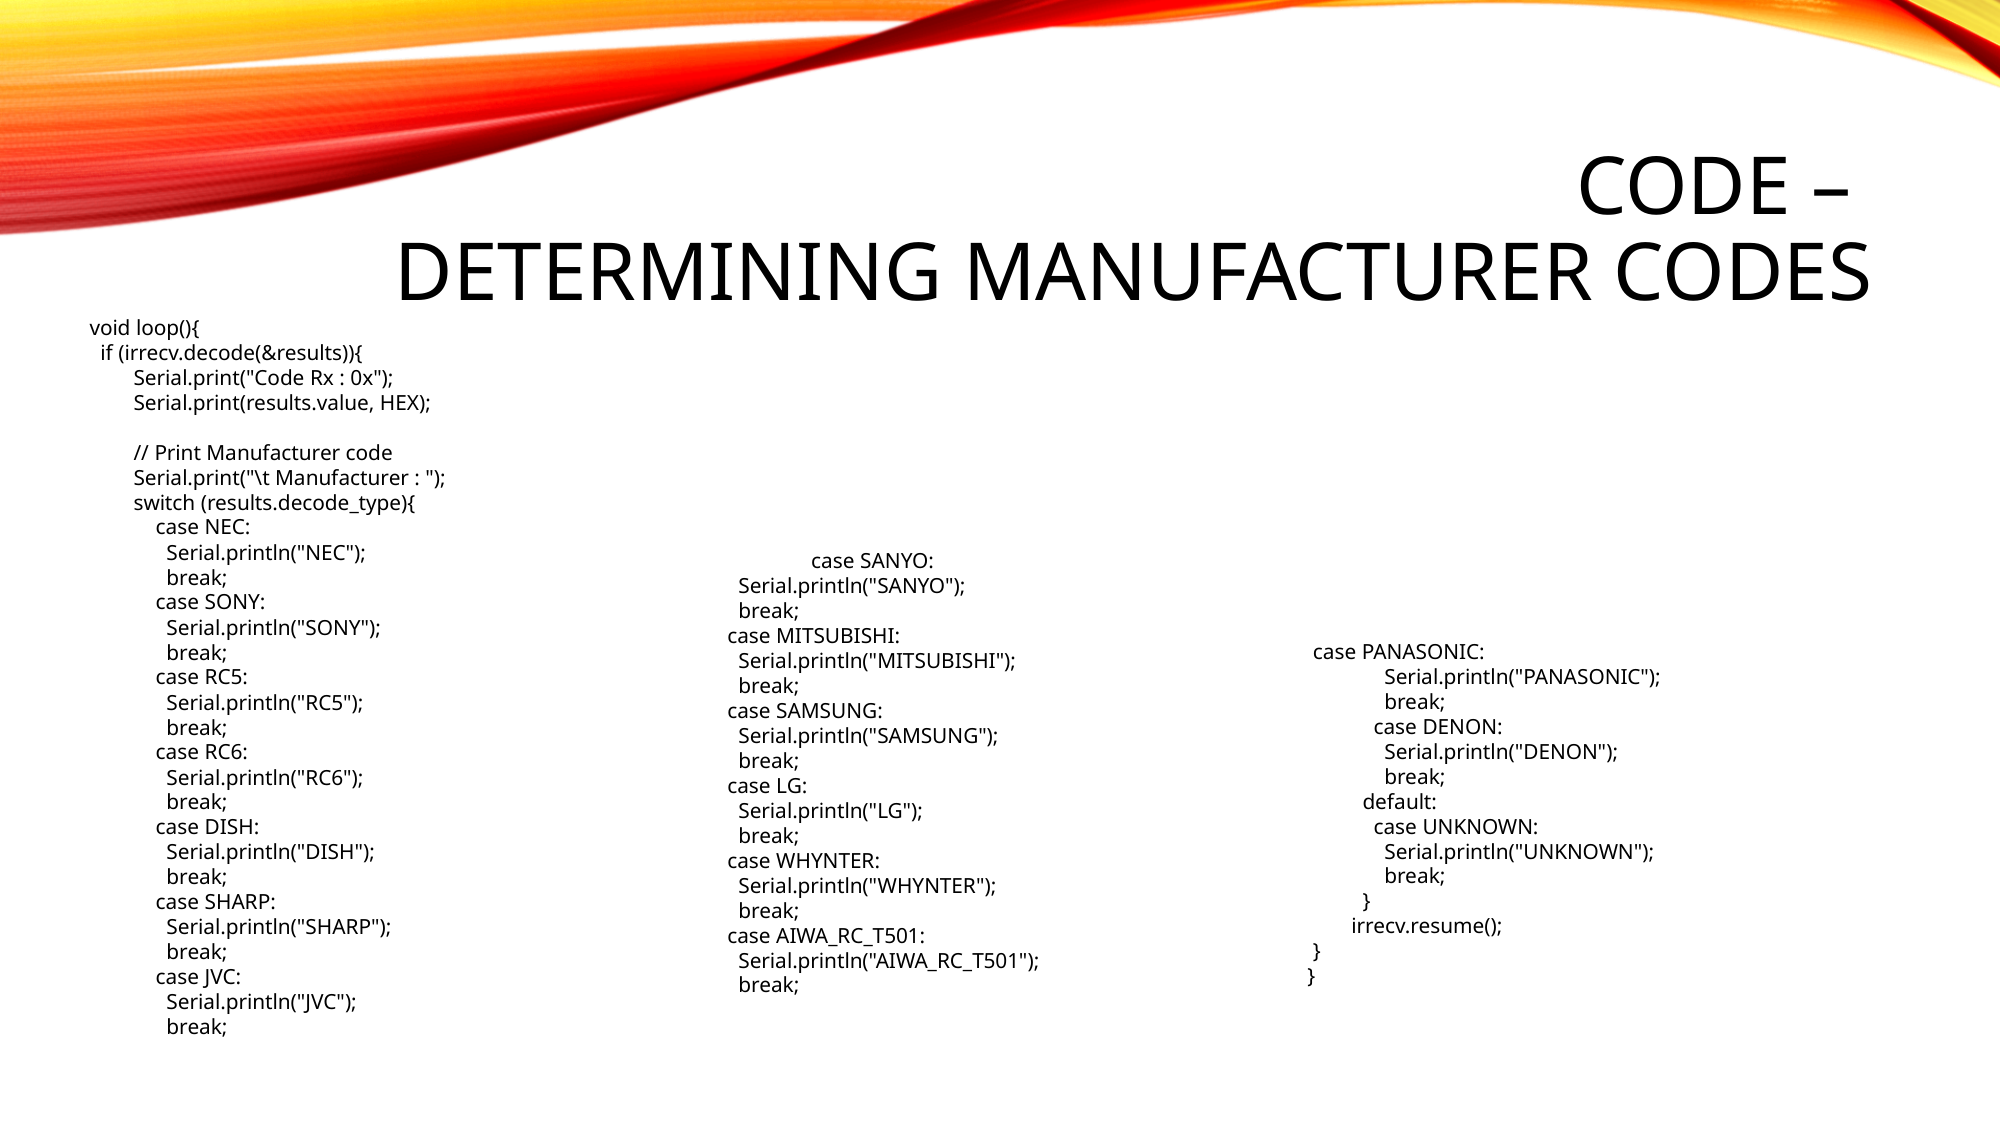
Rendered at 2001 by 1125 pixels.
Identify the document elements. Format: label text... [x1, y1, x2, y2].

text_box void loop(){ if (irrecv.decode(&results)){ Serial.print("Code Rx : 0x"); Serial.print(results.value, HEX); // Print Manufacturer code Serial.print("\t Manufacturer : "); switch (results.decode_type){ case NEC: Serial.println("NEC"); break; case SONY: Serial.println("SONY"); break; case RC5: Serial.println("RC5"); break; case RC6: Serial.println("RC6"); break; case DISH: Serial.println("DISH"); break; case SHARP: Serial.println("SHARP"); break; case JVC: Serial.println("JVC"); break; [74, 307, 647, 1072]
text_box case PANASONIC: Serial.println("PANASONIC"); break; case DENON: Serial.println("DENON"); break; default: case UNKNOWN: Serial.println("UNKNOWN"); break; } irrecv.resume(); } } [1292, 631, 1779, 996]
title Code – Determining Manufacturer Codes [378, 125, 1888, 338]
picture [0, 0, 2000, 237]
text_box case SANYO: Serial.println("SANYO"); break; case MITSUBISHI: Serial.println("MITSUBISHI"); break; case SAMSUNG: Serial.println("SAMSUNG"); break; case LG: Serial.println("LG"); break; case WHYNTER: Serial.println("WHYNTER"); break; case AIWA_RC_T501: Serial.println("AIWA_RC_T501"); break; [646, 540, 1207, 1030]
